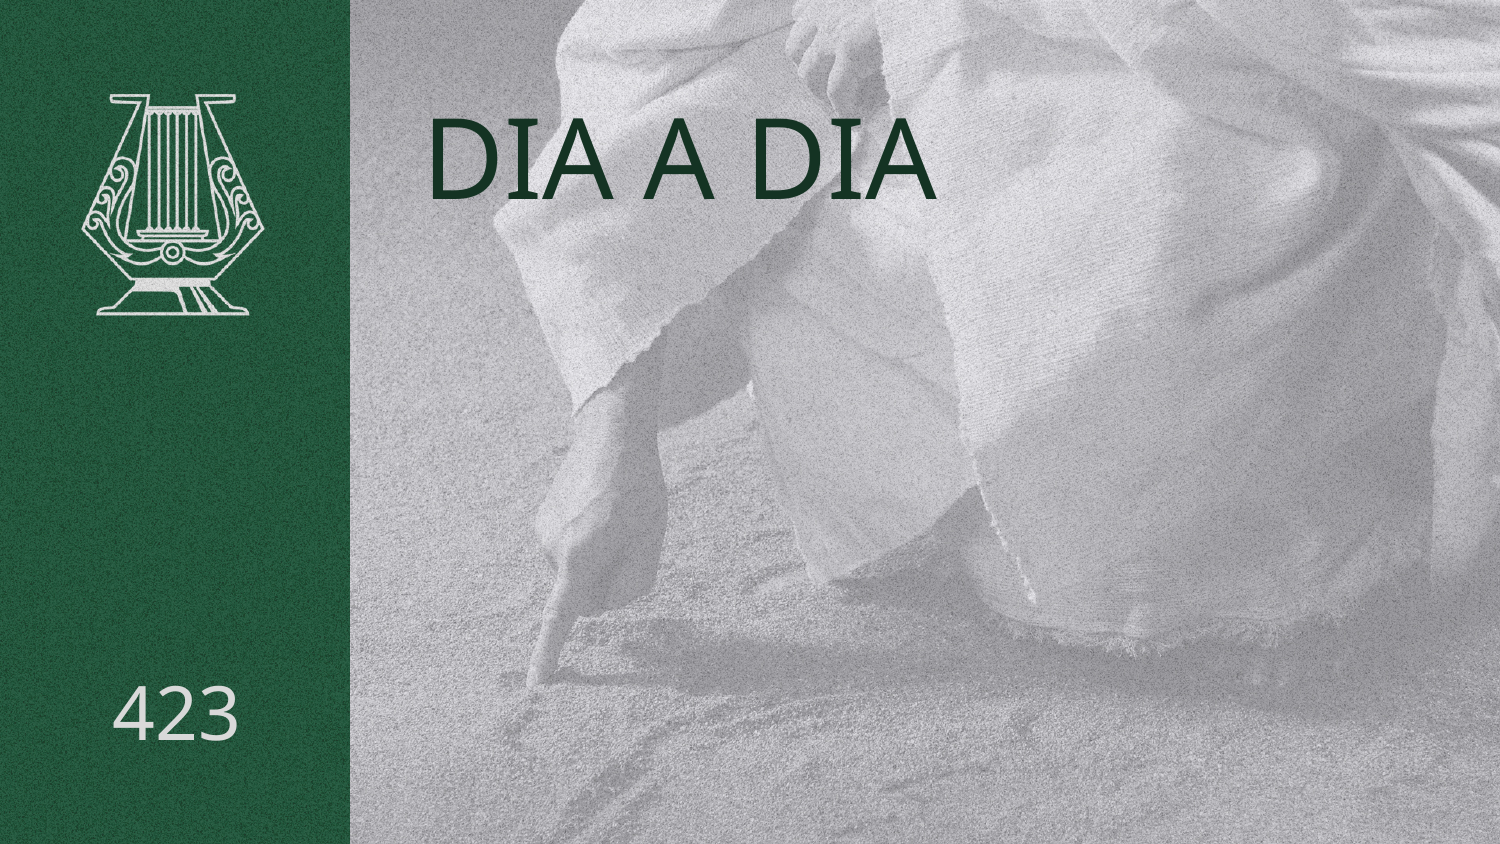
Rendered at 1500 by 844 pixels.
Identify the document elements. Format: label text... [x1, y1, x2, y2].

list 423 [76, 658, 278, 765]
title DIA A DIA [407, 79, 1447, 777]
picture [0, 0, 1500, 844]
